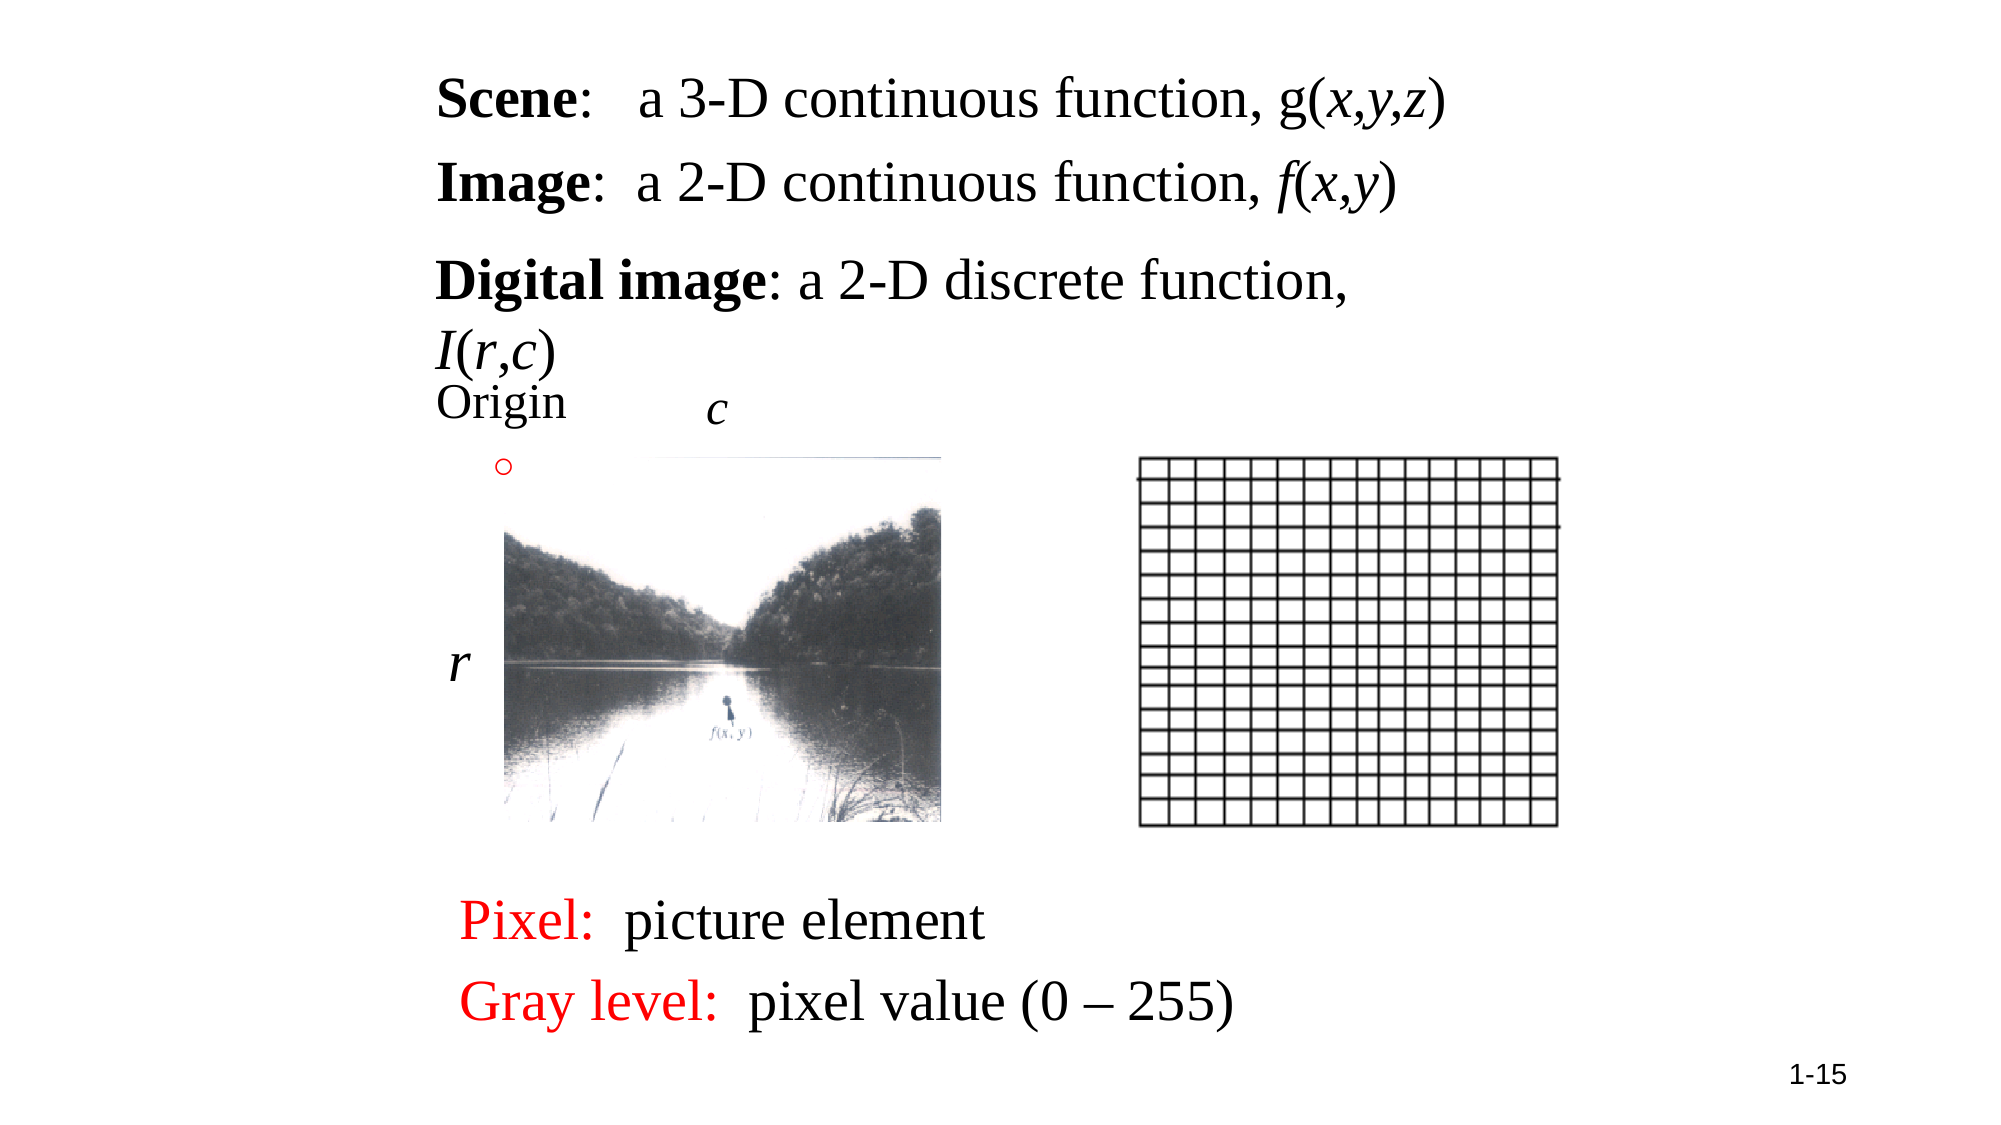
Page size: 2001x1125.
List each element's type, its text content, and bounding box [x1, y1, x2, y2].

text_box Pixel: picture element Gray level: pixel value (0 – 255) [444, 873, 1272, 1064]
slide_number 1-15 [1412, 1042, 1863, 1103]
list Scene: a 3-D continuous function, g(x,y,z) Image: a 2-D continuous function, f(x,y) [420, 59, 1476, 233]
text_box r [433, 615, 494, 701]
text_box Digital image: a 2-D discrete function, I(r,c) [420, 233, 1499, 327]
text_box c [691, 366, 754, 456]
picture [1130, 440, 1571, 846]
text_box Origin ○ [421, 360, 586, 496]
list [504, 456, 942, 822]
